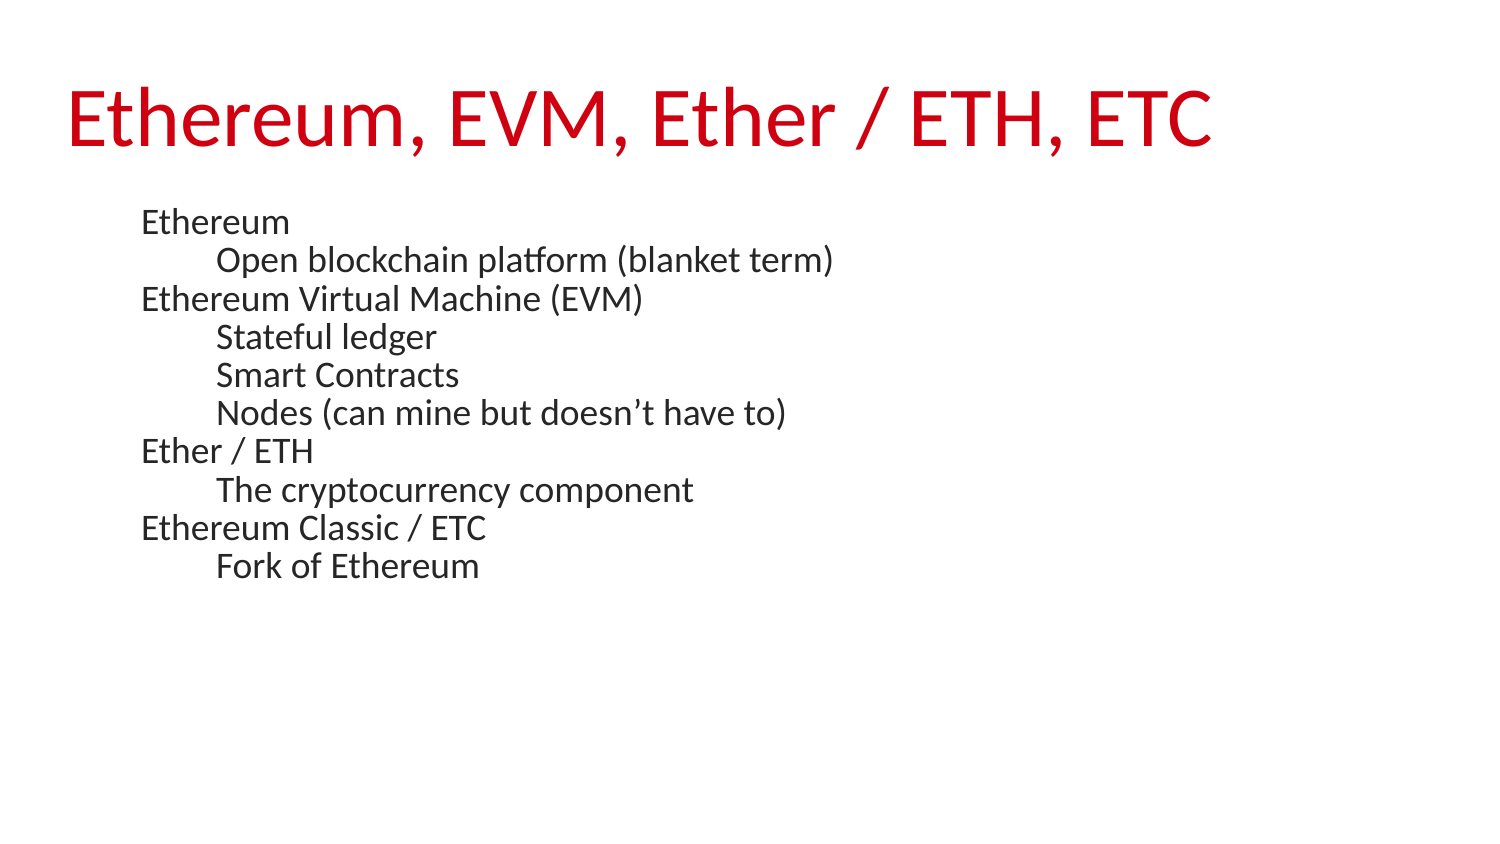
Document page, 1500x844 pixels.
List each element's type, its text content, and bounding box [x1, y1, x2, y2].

title Ethereum, EVM, Ether / ETH, ETC [51, 72, 1449, 167]
list Ethereum Open blockchain platform (blanket term) Ethereum Virtual Machine (EVM) Stateful ledger Smart Contracts Nodes (can mine but doesn’t have to) Ether / ETH The cryptocurrency component Ethereum Classic / ETC Fork of Ethereum [51, 189, 1449, 750]
